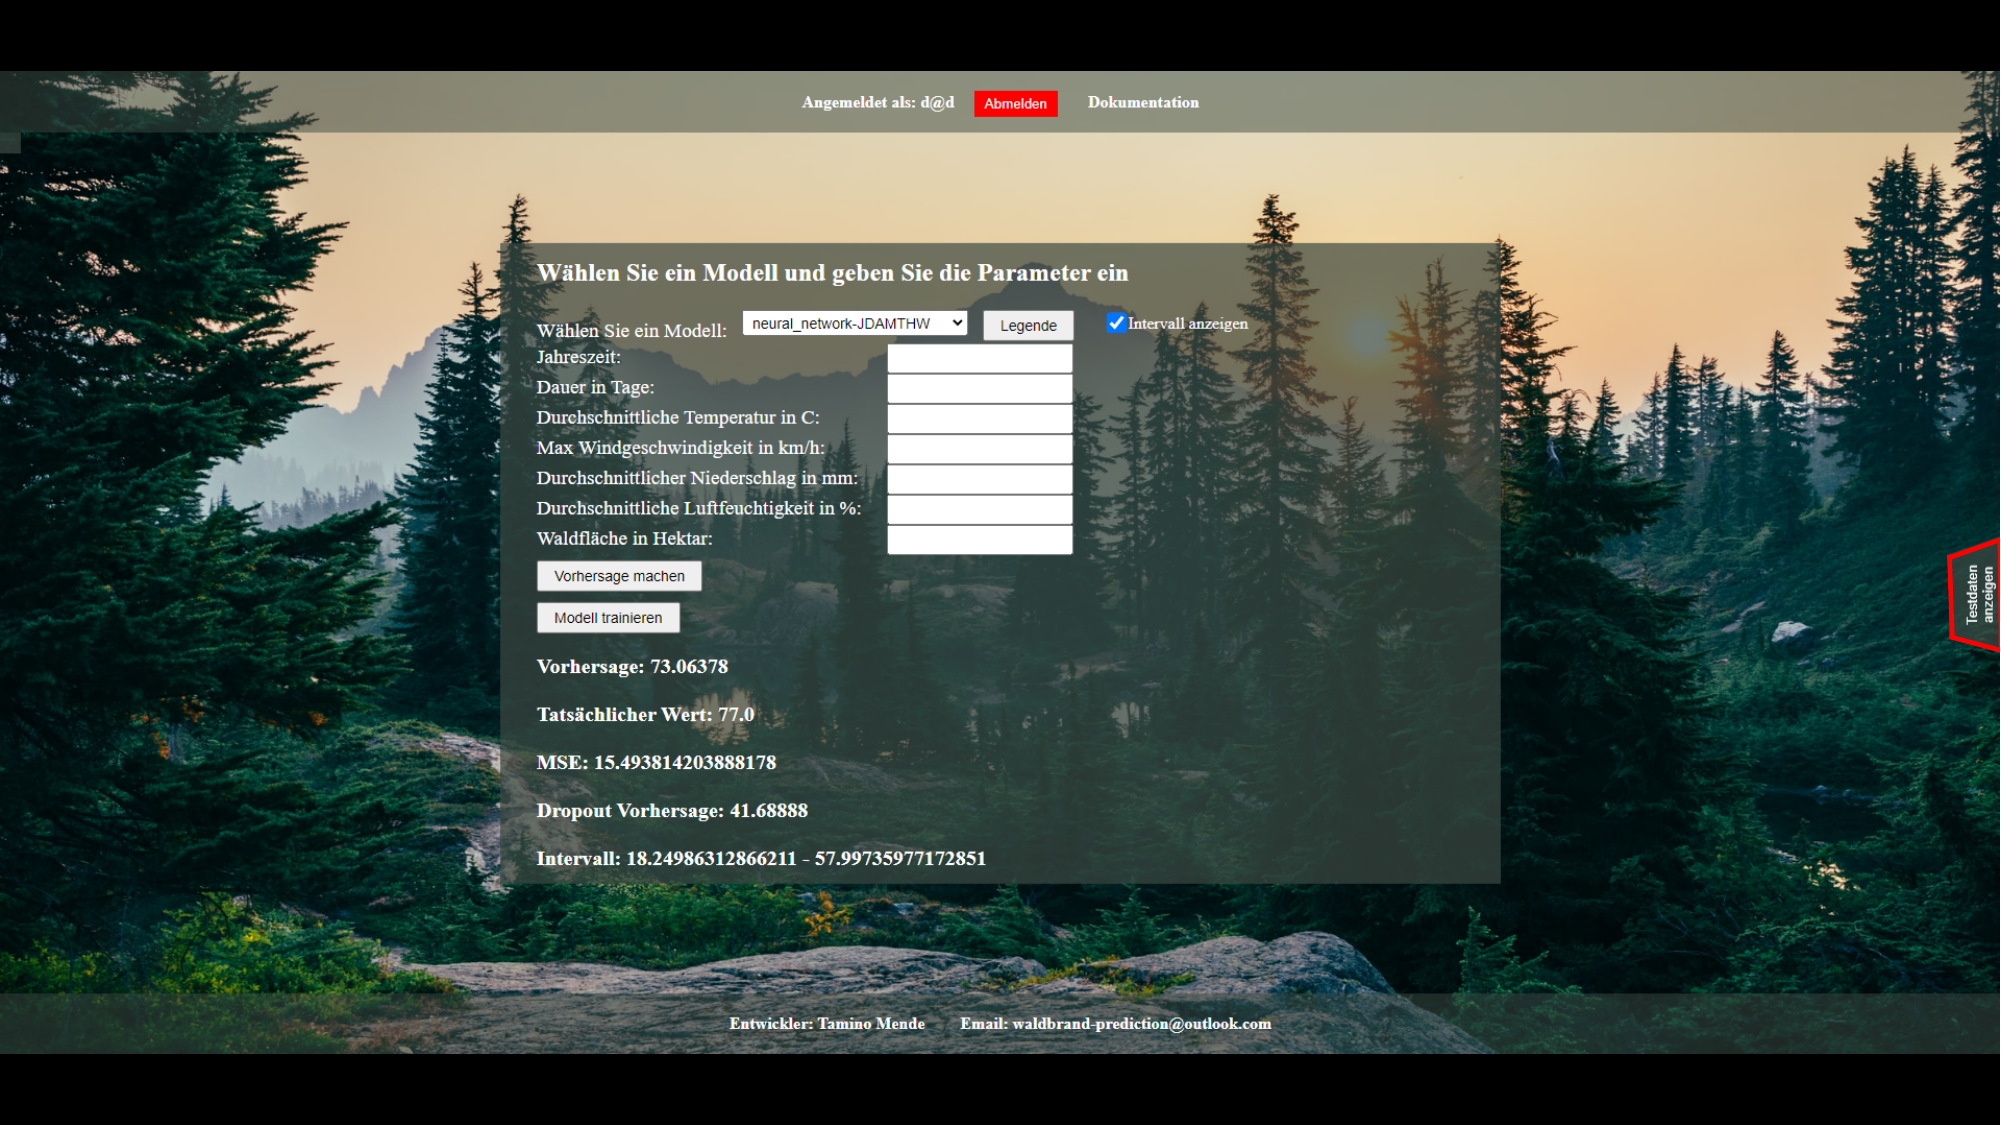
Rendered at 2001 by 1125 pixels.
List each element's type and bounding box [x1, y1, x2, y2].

picture [0, 71, 2000, 1054]
text_box [1949, 554, 1953, 636]
text_box [1949, 539, 1999, 558]
text_box [1949, 636, 2000, 651]
picture [1953, 558, 1999, 636]
